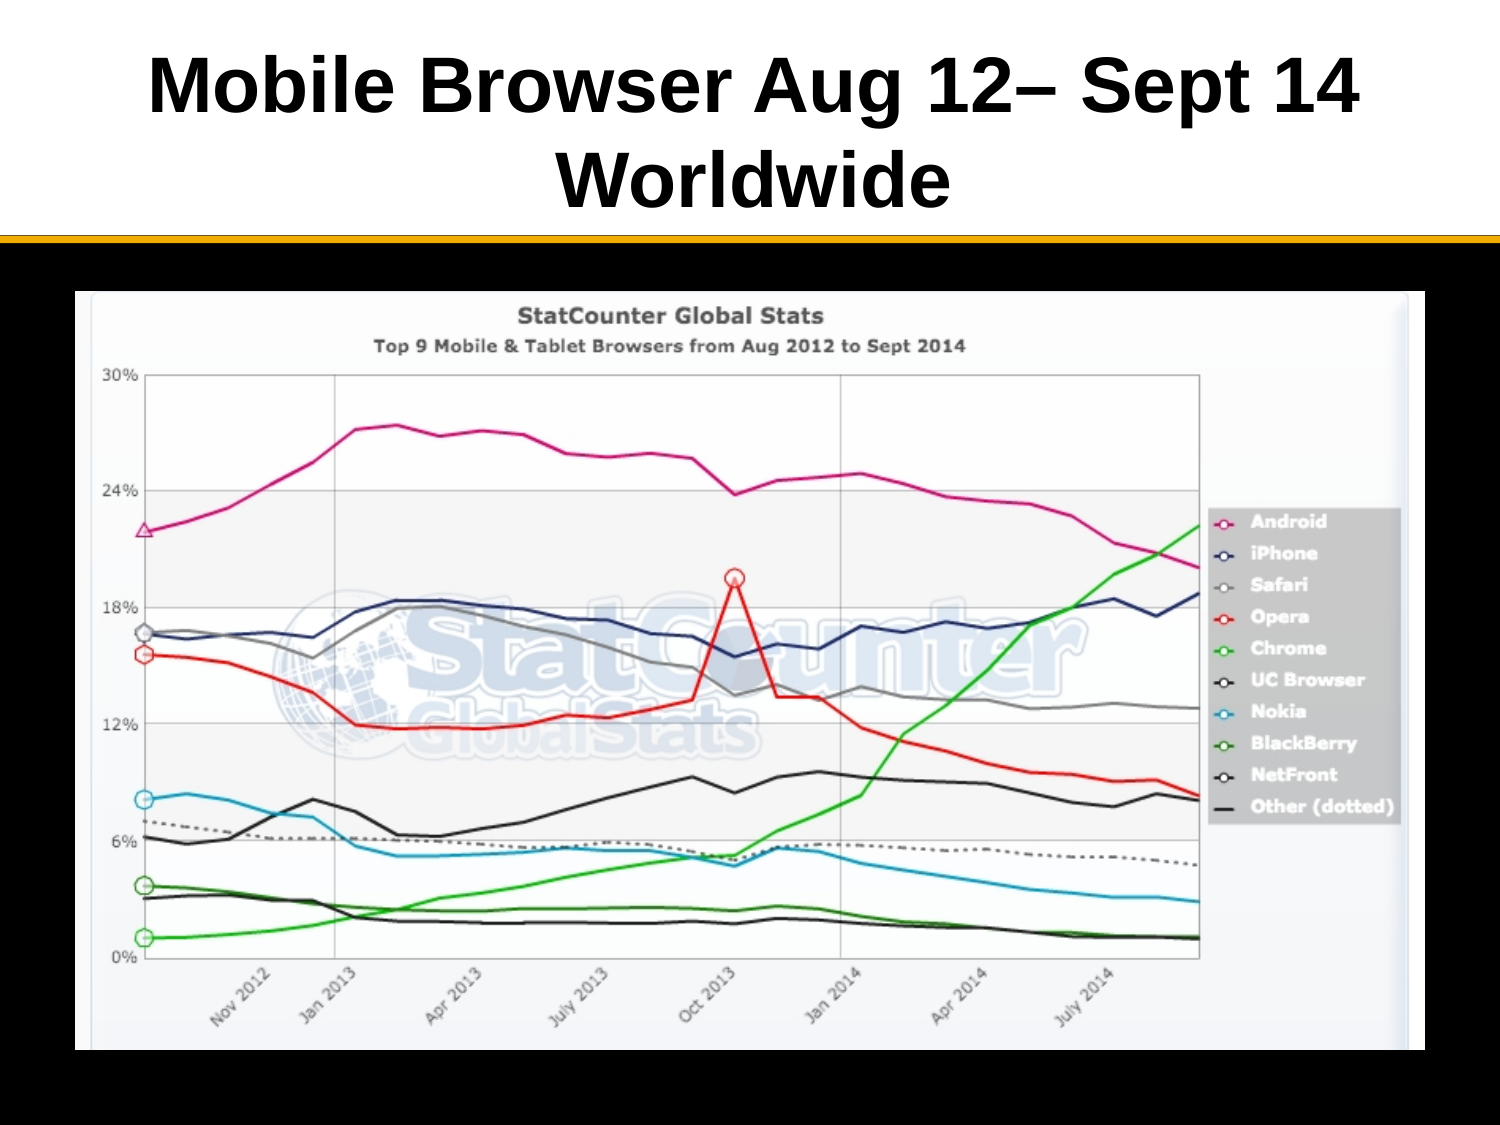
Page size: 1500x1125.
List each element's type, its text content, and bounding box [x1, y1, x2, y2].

title Mobile Browser Aug 12– Sept 14 Worldwide [75, 25, 1425, 231]
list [74, 291, 1425, 1050]
